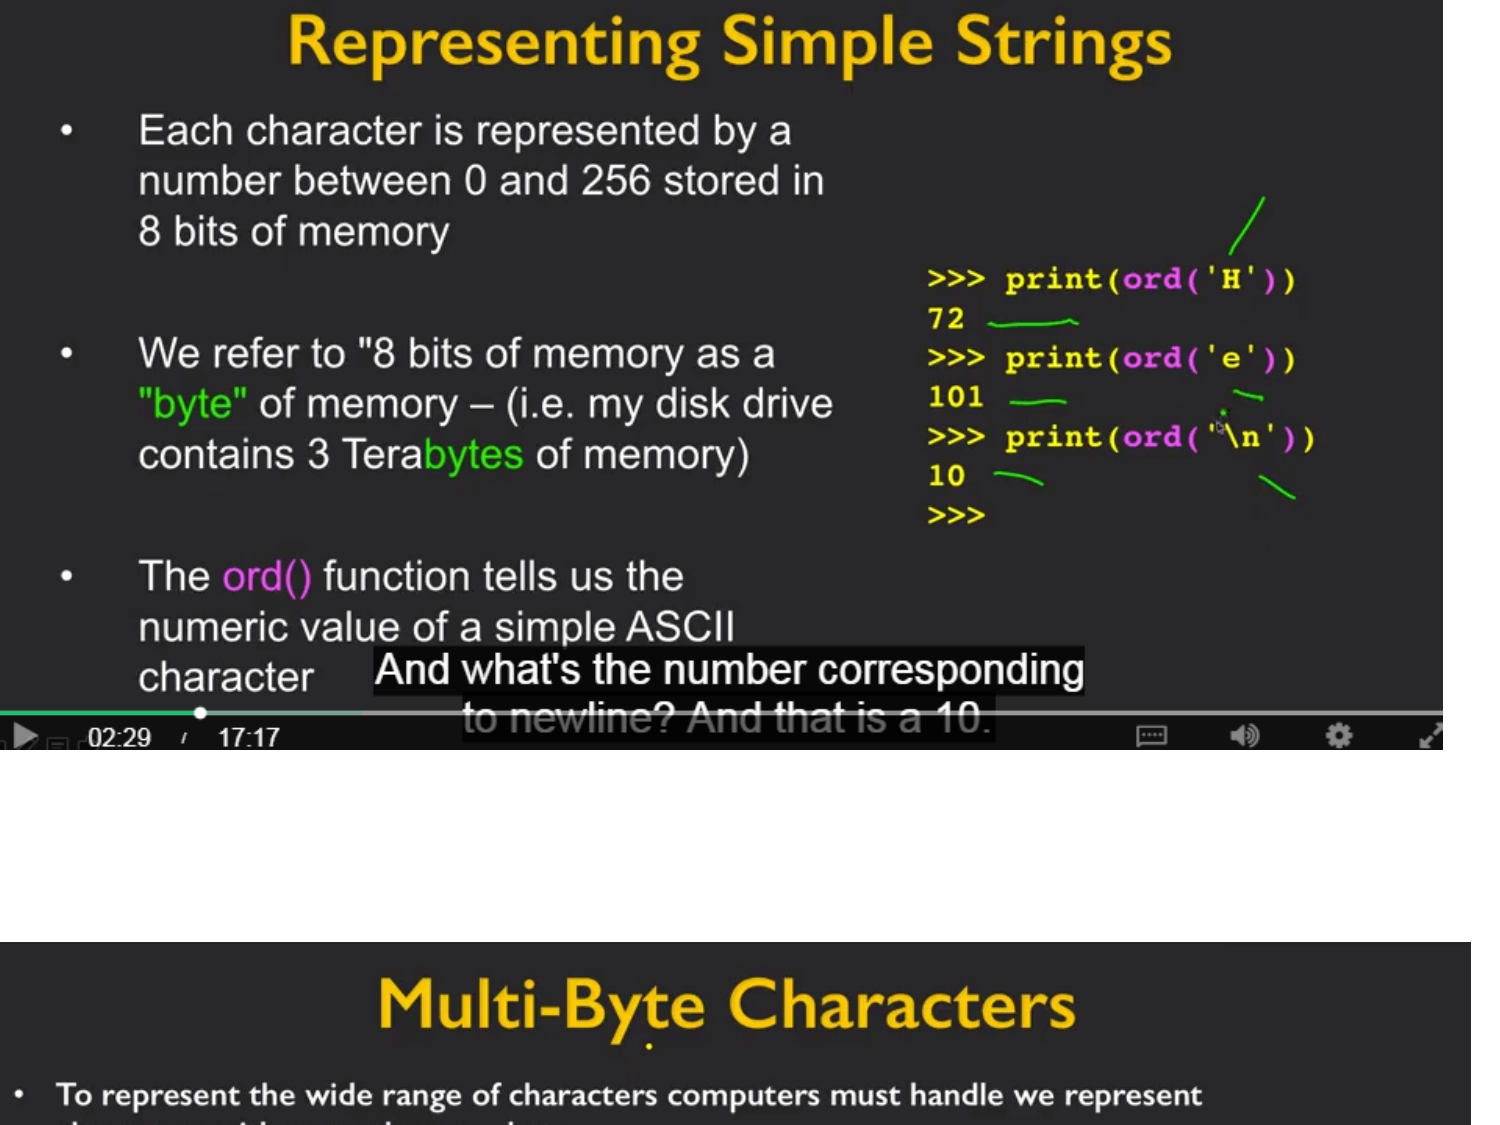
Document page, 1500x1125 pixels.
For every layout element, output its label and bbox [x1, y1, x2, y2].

picture [0, 0, 1443, 751]
picture [0, 941, 1471, 1125]
